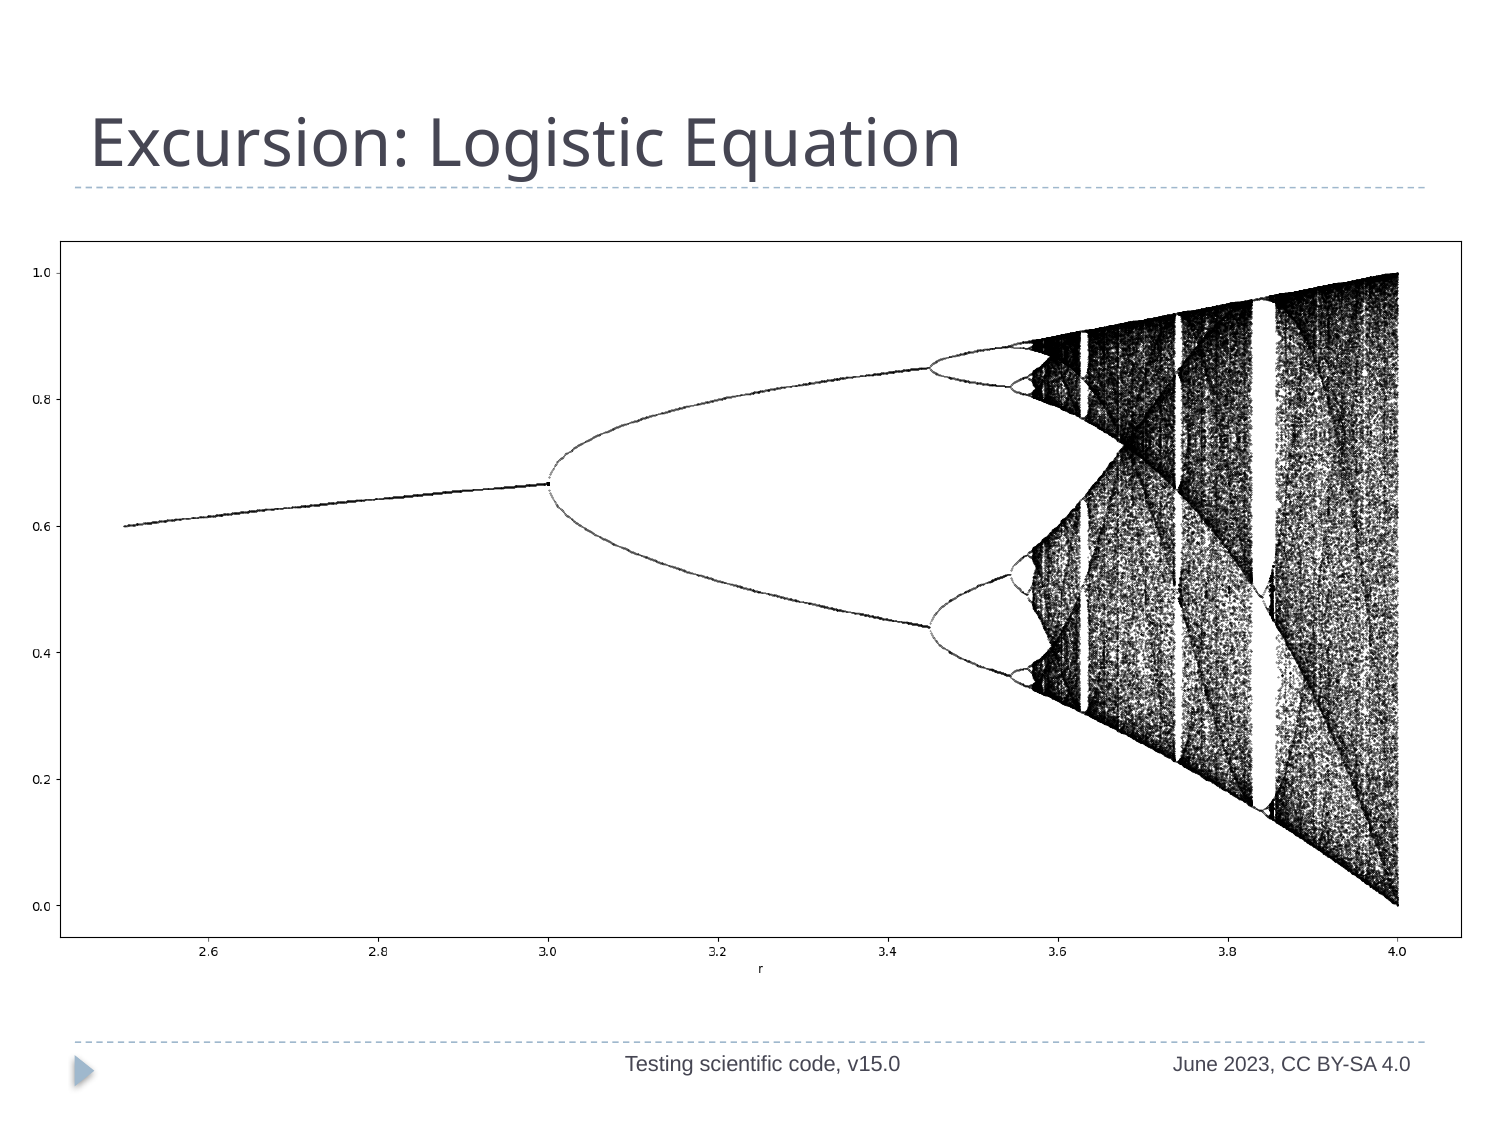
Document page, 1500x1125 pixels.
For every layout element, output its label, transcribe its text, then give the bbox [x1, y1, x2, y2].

title Excursion: Logistic Equation [75, 24, 1425, 188]
footer Testing scientific code, v15.0 [475, 1042, 1051, 1103]
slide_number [1051, 1042, 1426, 1103]
picture [19, 219, 1485, 988]
